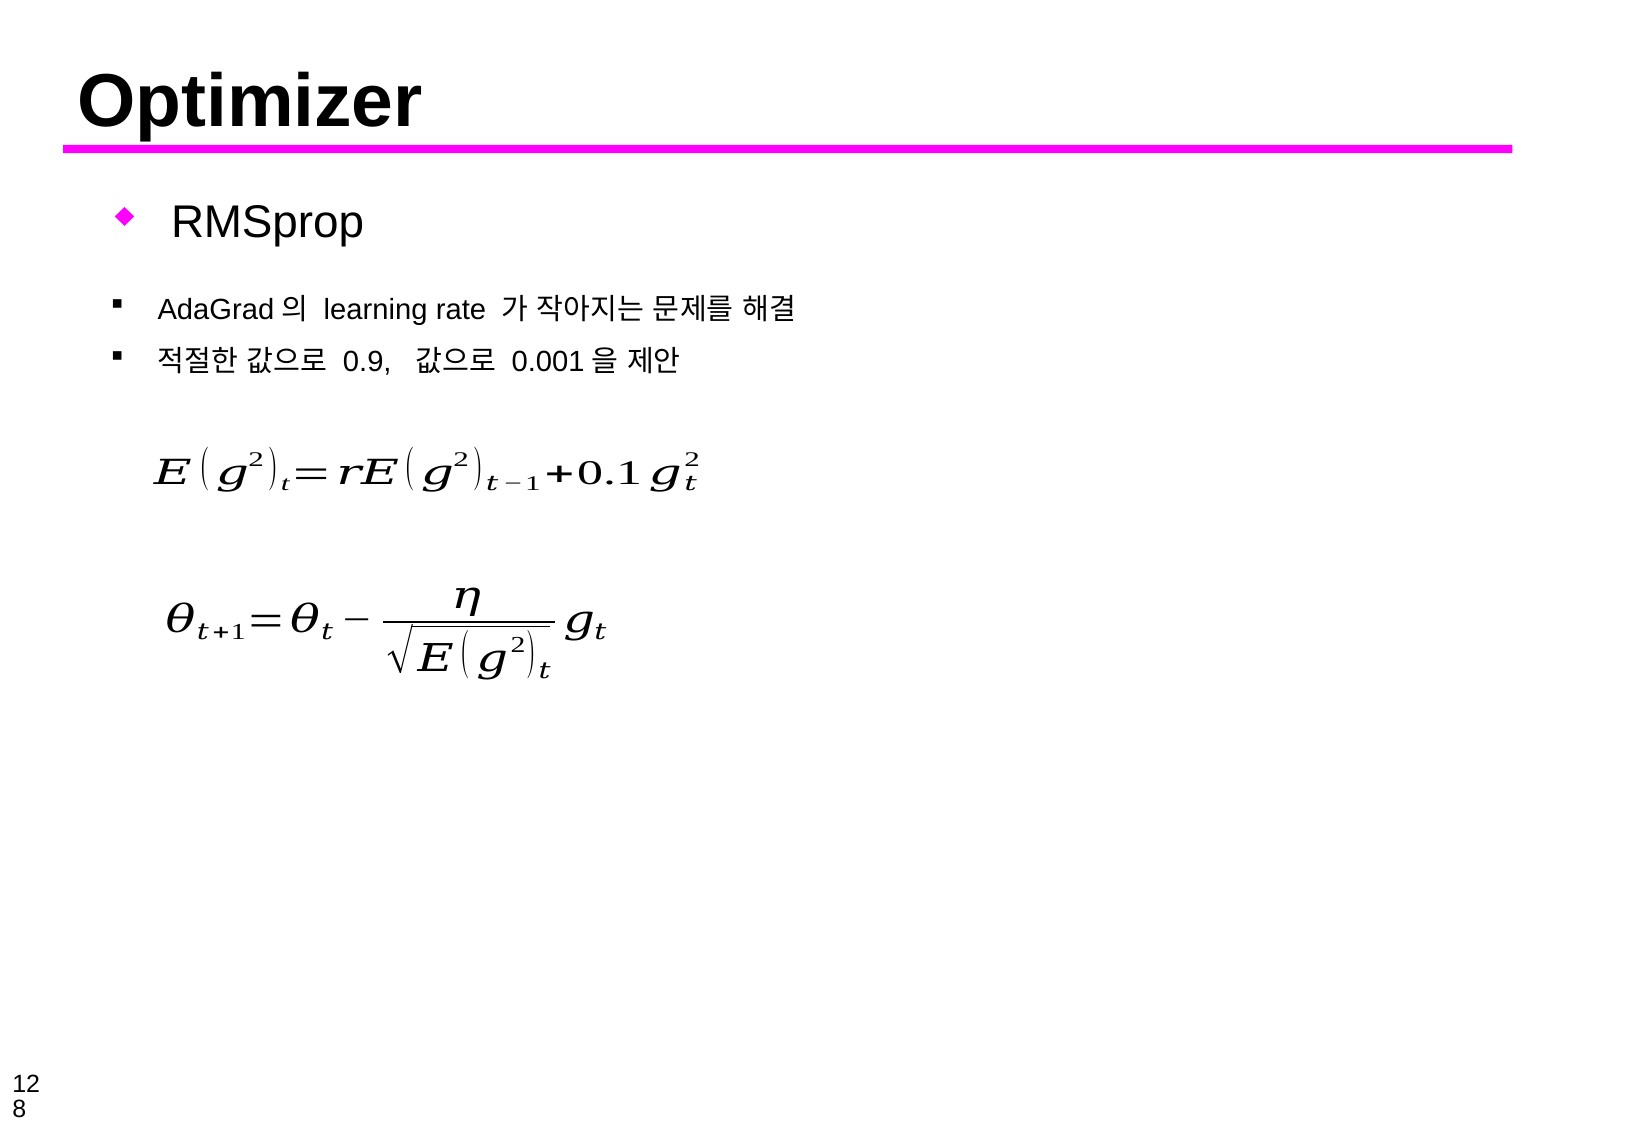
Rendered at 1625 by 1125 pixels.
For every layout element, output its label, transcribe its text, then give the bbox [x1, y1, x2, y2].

title Optimizer [62, 42, 1500, 149]
slide_number 128 [0, 1071, 69, 1094]
list RMSprop [99, 172, 1510, 256]
